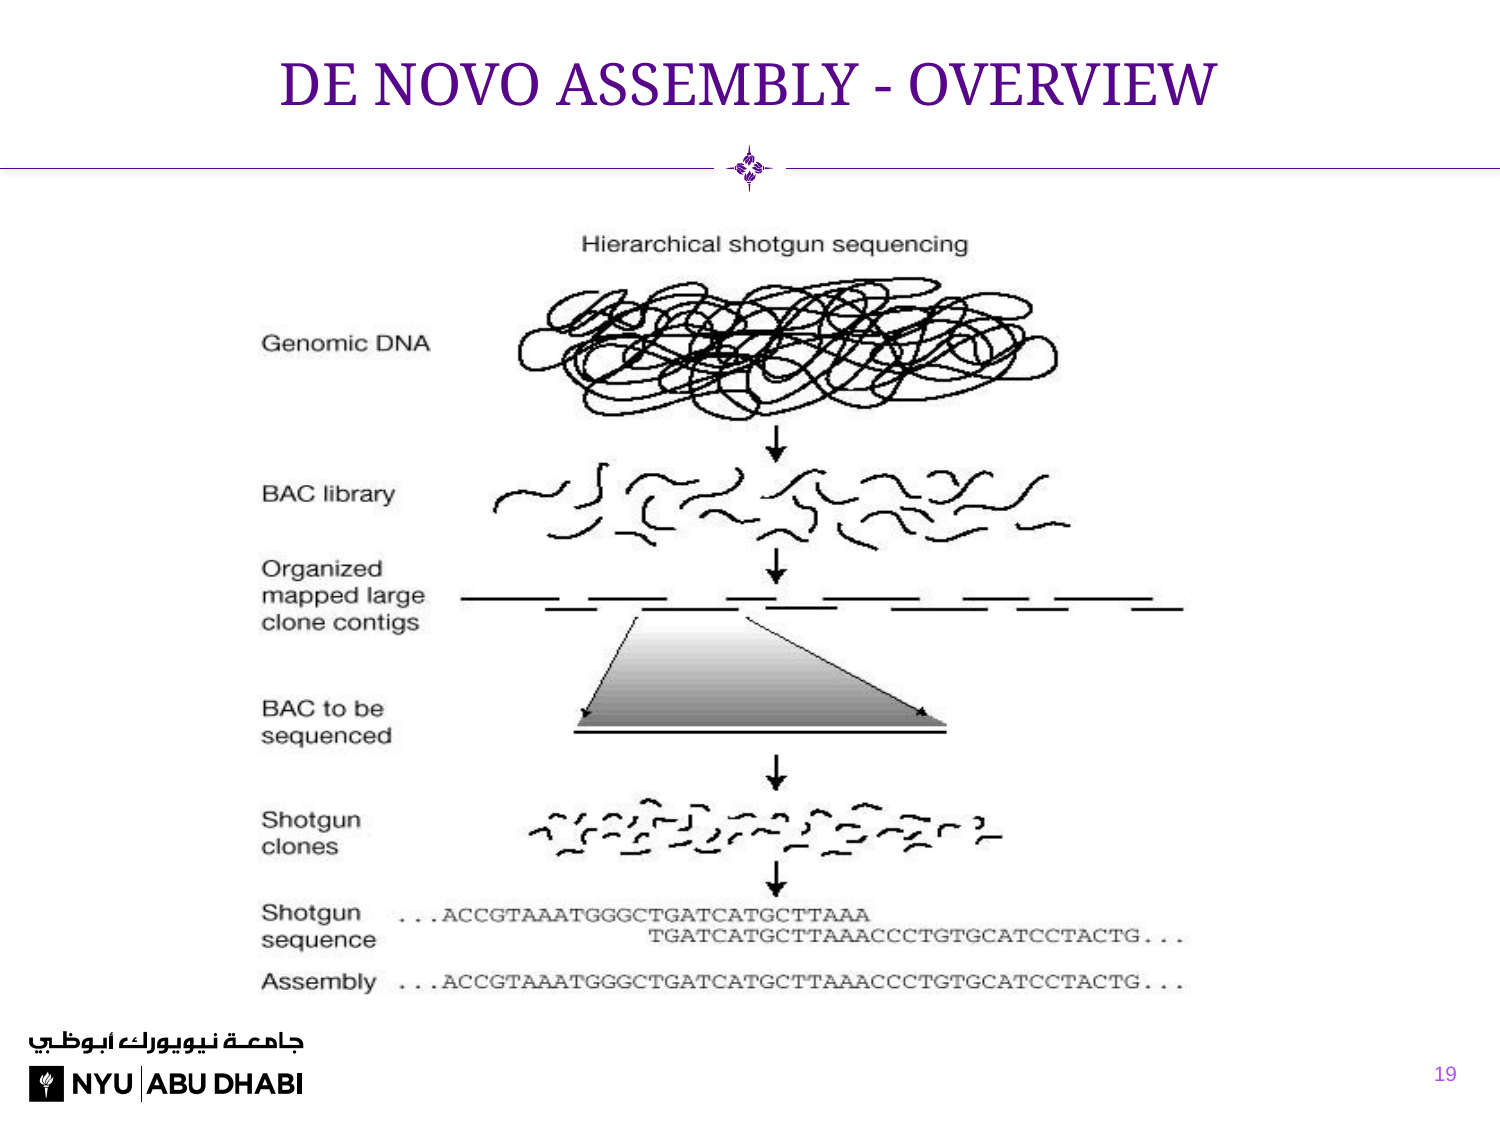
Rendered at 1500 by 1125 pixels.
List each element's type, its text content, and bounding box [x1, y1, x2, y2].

text_box [230, 216, 1198, 1005]
title De novo assembly - overview [27, 27, 1472, 138]
slide_number 19 [1121, 1042, 1472, 1103]
